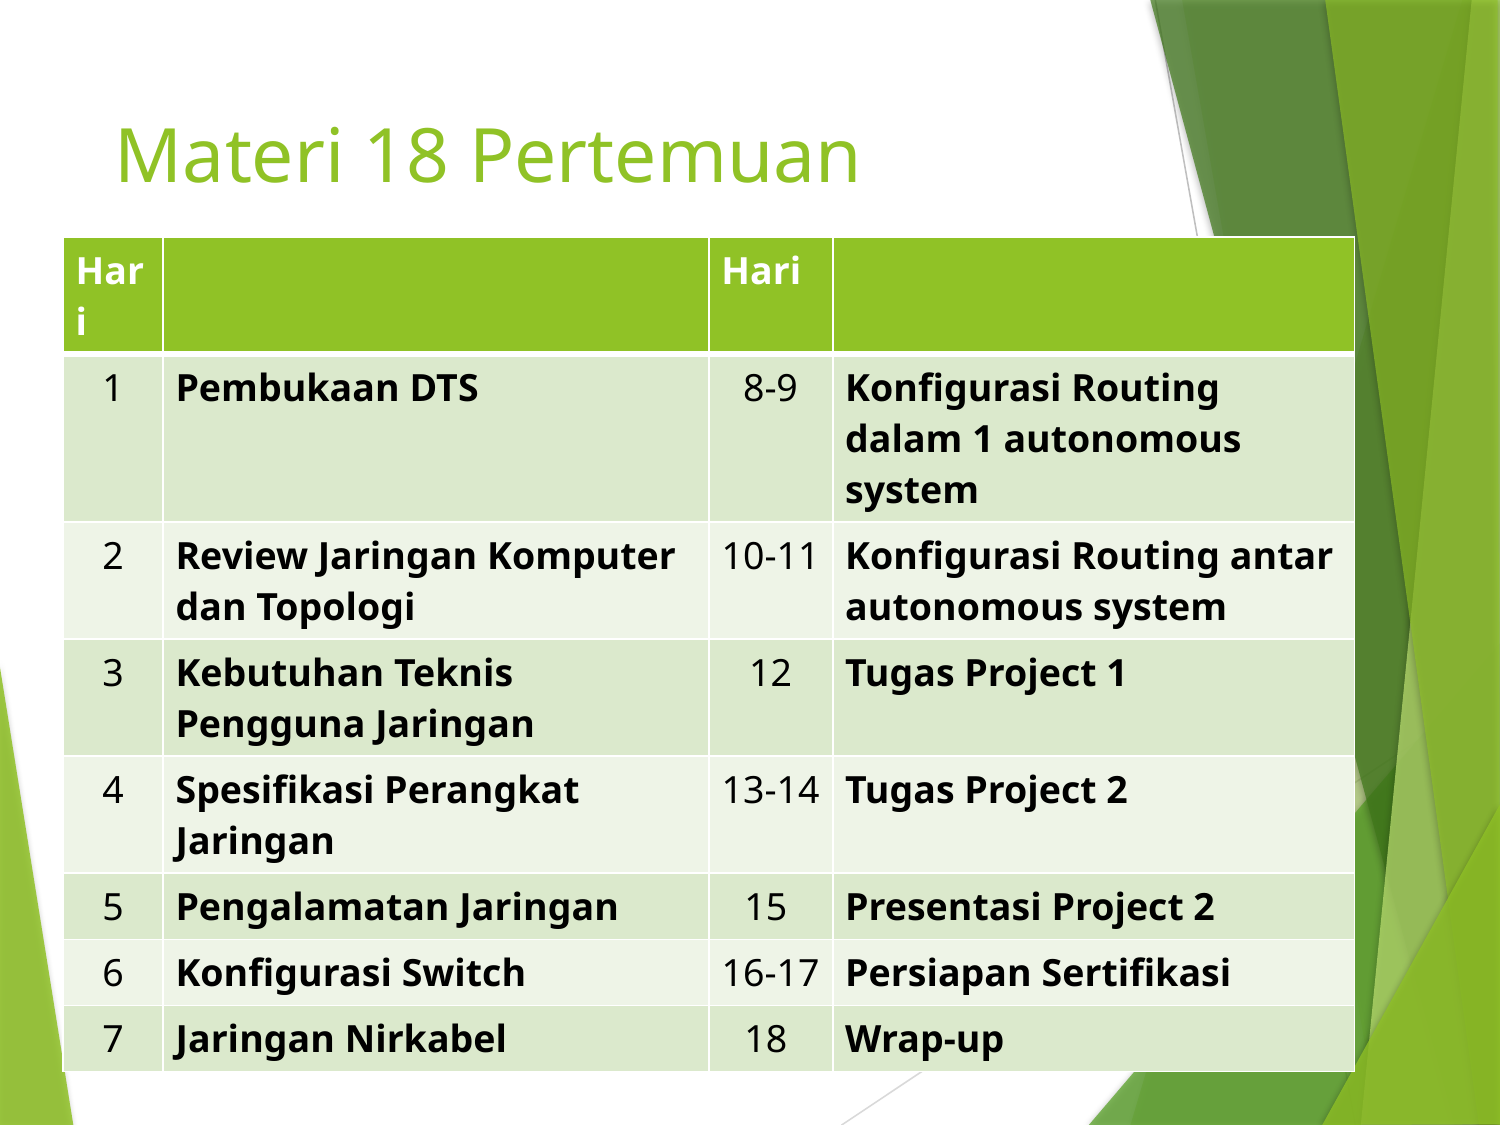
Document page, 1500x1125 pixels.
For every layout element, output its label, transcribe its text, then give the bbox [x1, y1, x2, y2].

table_header [164, 238, 708, 351]
table_cell Kebutuhan Teknis Pengguna Jaringan [164, 640, 708, 755]
table_cell Persiapan Sertifikasi [834, 940, 1354, 1005]
table_header [834, 238, 1354, 351]
table_header Hari [64, 238, 162, 351]
table_cell 18 [710, 1006, 832, 1071]
table_cell 16-17 [710, 940, 832, 1005]
table_cell 4 [64, 757, 162, 872]
table_cell Konfigurasi Routing antar autonomous system [834, 523, 1354, 638]
table_cell 5 [64, 874, 162, 939]
title Materi 18 Pertemuan [99, 99, 1142, 236]
table_cell Review Jaringan Komputer dan Topologi [164, 523, 708, 638]
table_cell 3 [64, 640, 162, 755]
table_cell Jaringan Nirkabel [164, 1006, 708, 1071]
table_cell Tugas Project 1 [834, 640, 1354, 755]
table_cell 8-9 [710, 357, 832, 521]
table_cell 1 [64, 357, 162, 521]
table_cell Konfigurasi Switch [164, 940, 708, 1005]
table_cell Pengalamatan Jaringan [164, 874, 708, 939]
table_header Hari [710, 238, 832, 351]
table_cell Wrap-up [834, 1006, 1354, 1071]
table_cell 10-11 [710, 523, 832, 638]
table_cell 6 [64, 940, 162, 1005]
table_cell Tugas Project 2 [834, 757, 1354, 872]
table_cell Presentasi Project 2 [834, 874, 1354, 939]
table_cell 13-14 [710, 757, 832, 872]
table_cell Konfigurasi Routing dalam 1 autonomous system [834, 357, 1354, 521]
table_cell 2 [64, 523, 162, 638]
table_cell 12 [710, 640, 832, 755]
table_cell 15 [710, 874, 832, 939]
table_cell 7 [64, 1006, 162, 1071]
table_cell Spesifikasi Perangkat Jaringan [164, 757, 708, 872]
table_cell Pembukaan DTS [164, 357, 708, 521]
